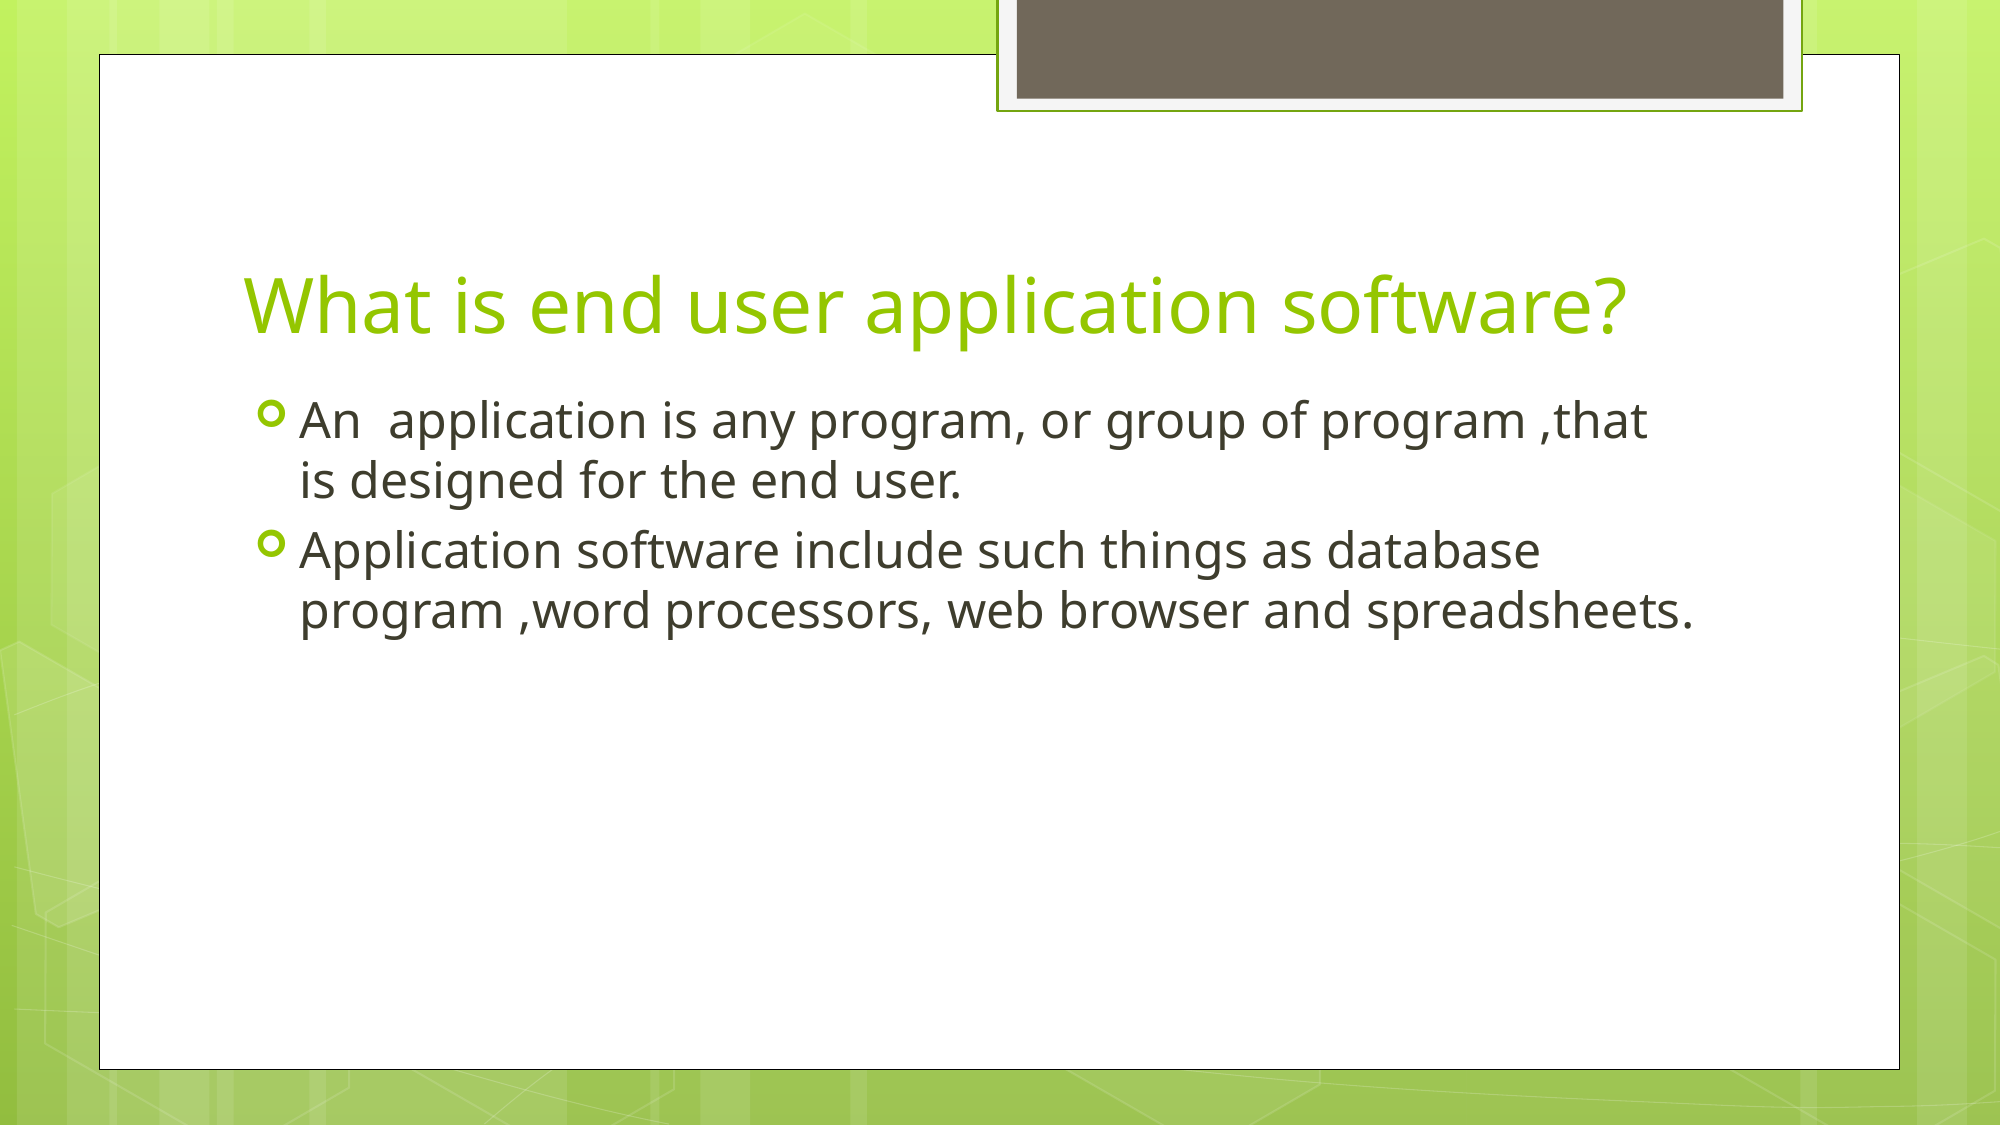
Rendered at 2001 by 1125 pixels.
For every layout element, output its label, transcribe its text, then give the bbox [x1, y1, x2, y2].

list An application is any program, or group of program ,that is designed for the end user. Application software include such things as database program ,word processors, web browser and spreadsheets. [228, 381, 1711, 957]
title What is end user application software? [228, 168, 1765, 357]
